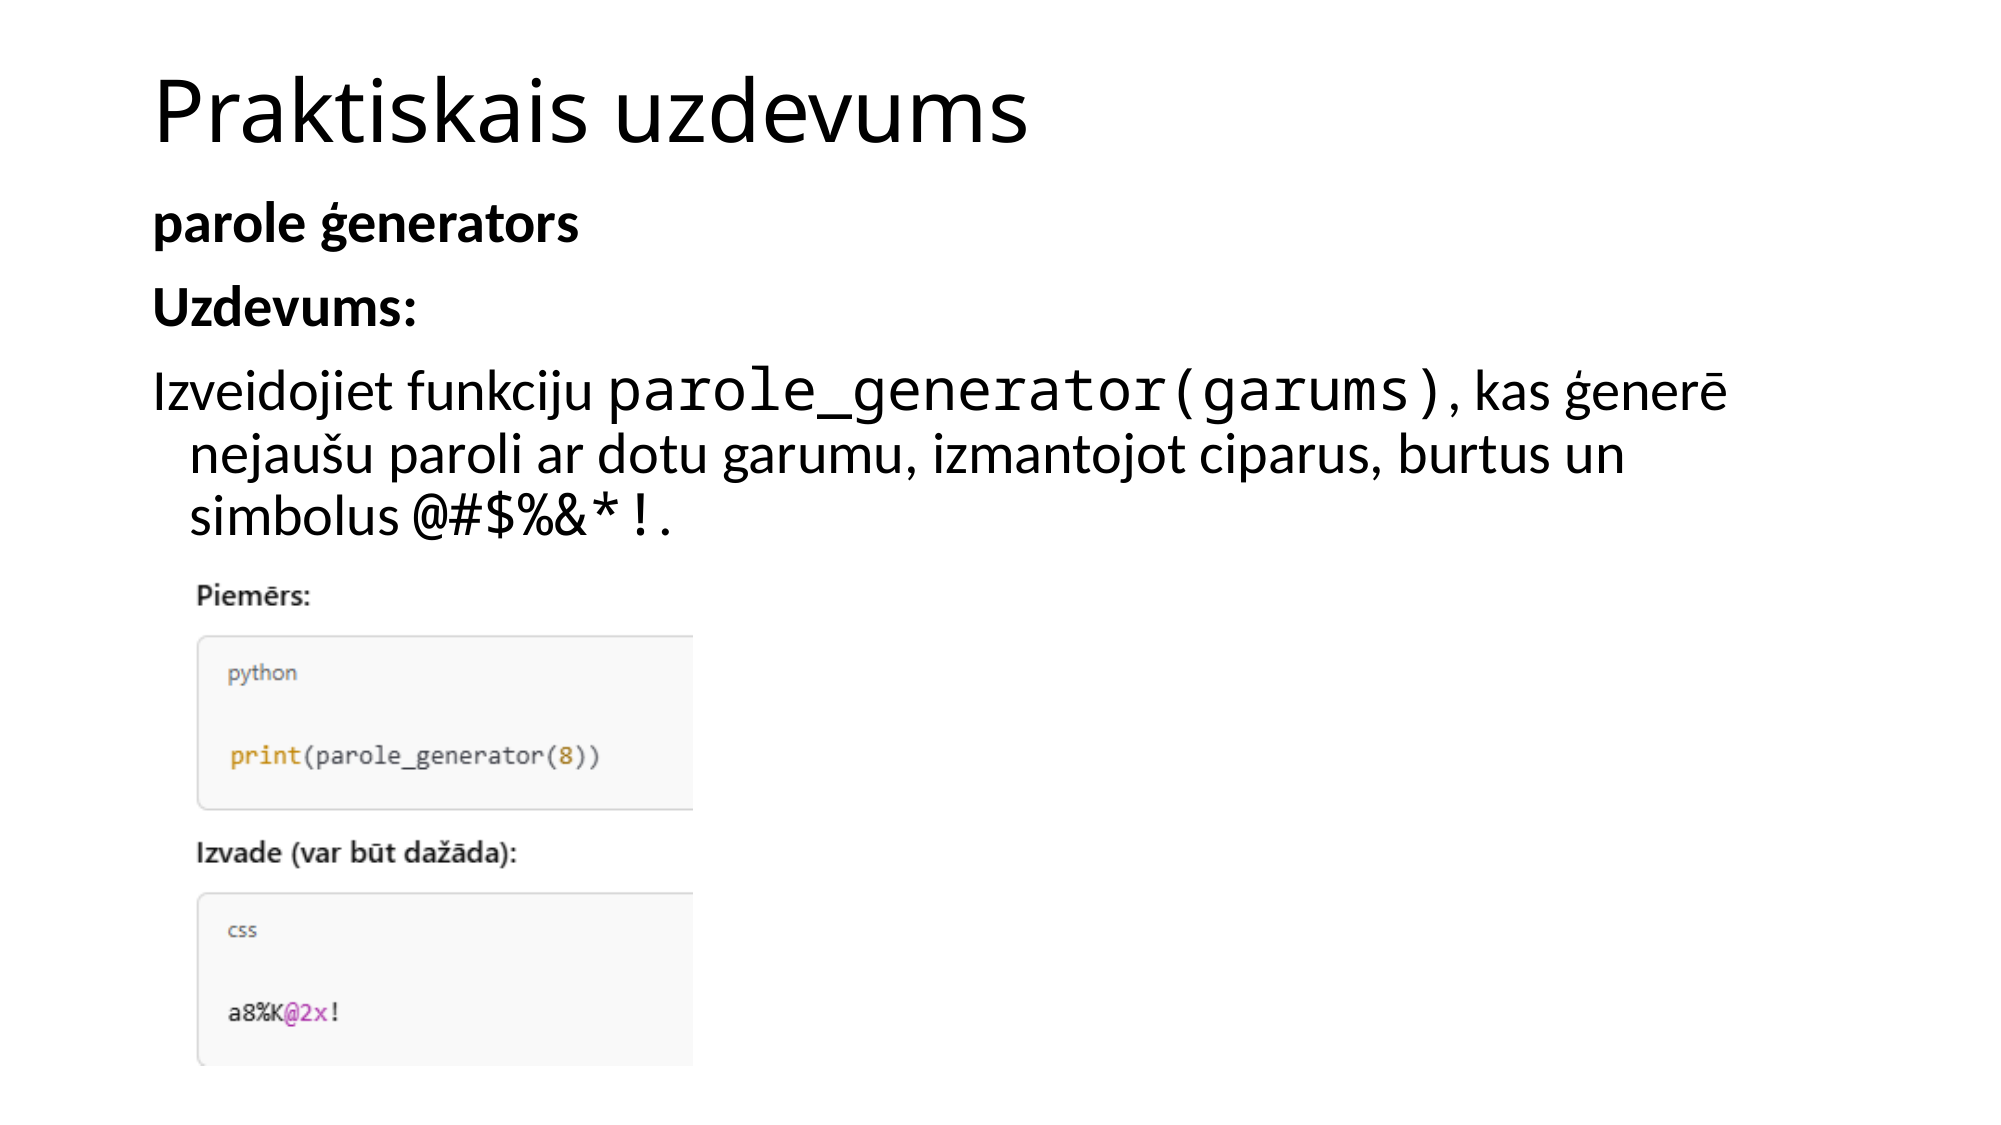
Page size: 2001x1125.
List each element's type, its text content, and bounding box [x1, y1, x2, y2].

title Praktiskais uzdevums [137, 59, 1863, 170]
picture [188, 578, 693, 1066]
list parole ģenerators Uzdevums: Izveidojiet funkciju parole_generator(garums), kas ģenerē nejaušu paroli ar dotu garumu, izmantojot ciparus, burtus un simbolus @#$%&*!. [137, 185, 1863, 1014]
